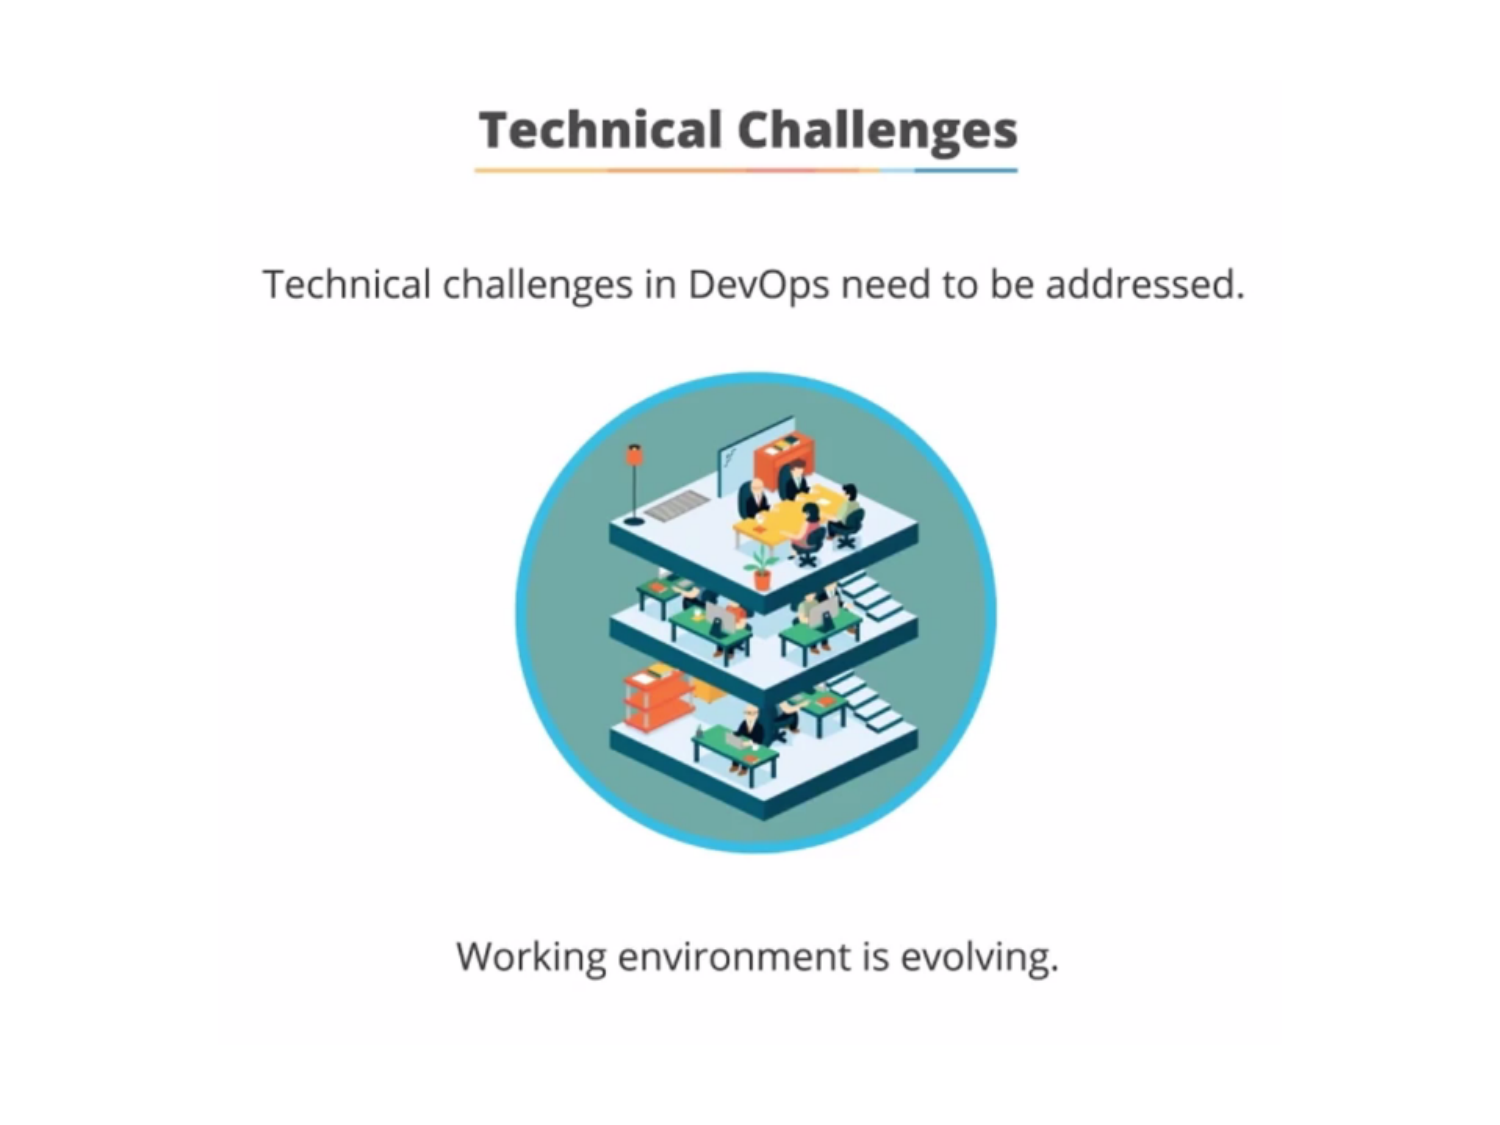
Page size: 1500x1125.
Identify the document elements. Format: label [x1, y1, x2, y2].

picture [218, 80, 1282, 1045]
